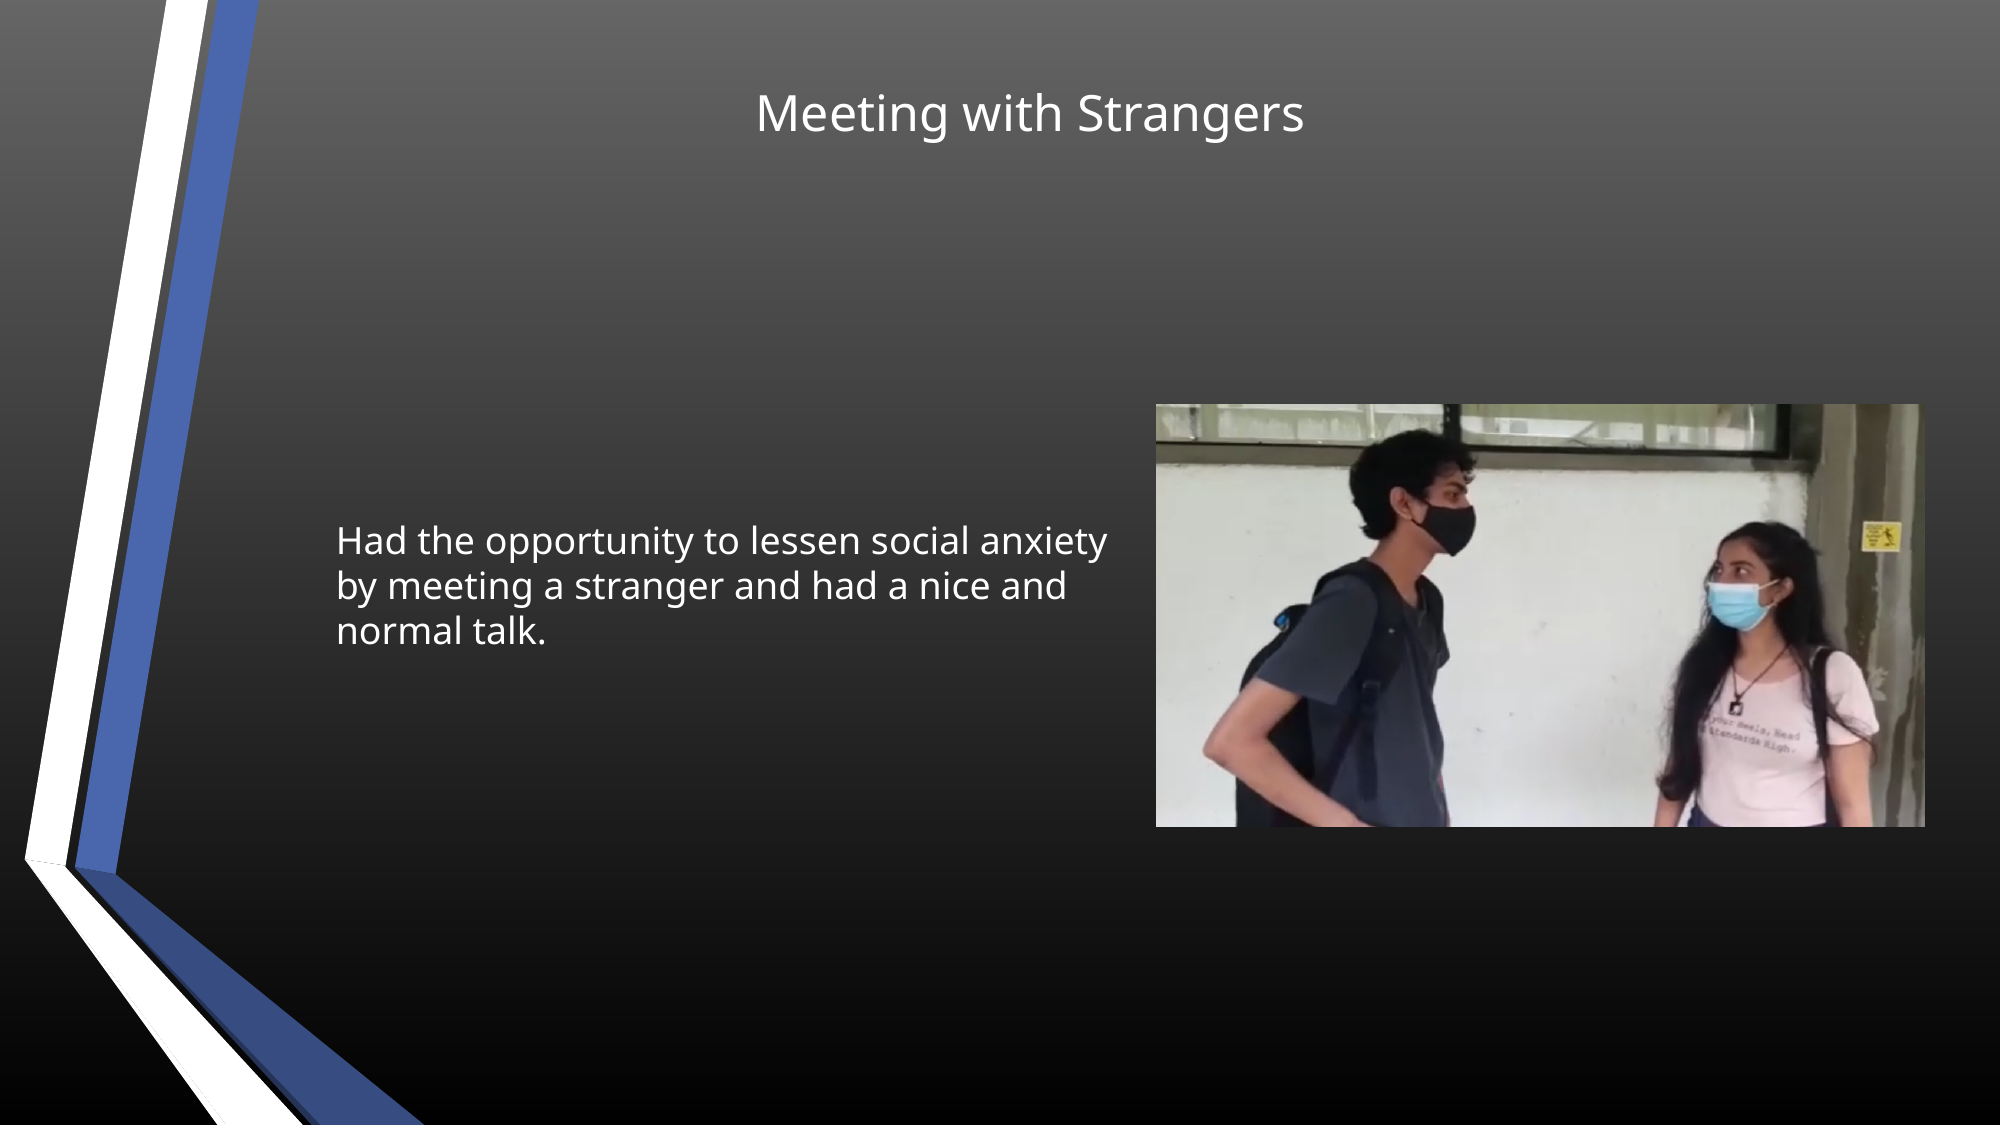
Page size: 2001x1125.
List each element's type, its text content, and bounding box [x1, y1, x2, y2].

picture [1156, 404, 1925, 827]
text_box Had the opportunity to lessen social anxiety by meeting a stranger and had a nice and normal talk. [321, 509, 1156, 660]
title Meeting with Strangers [208, 0, 1853, 255]
